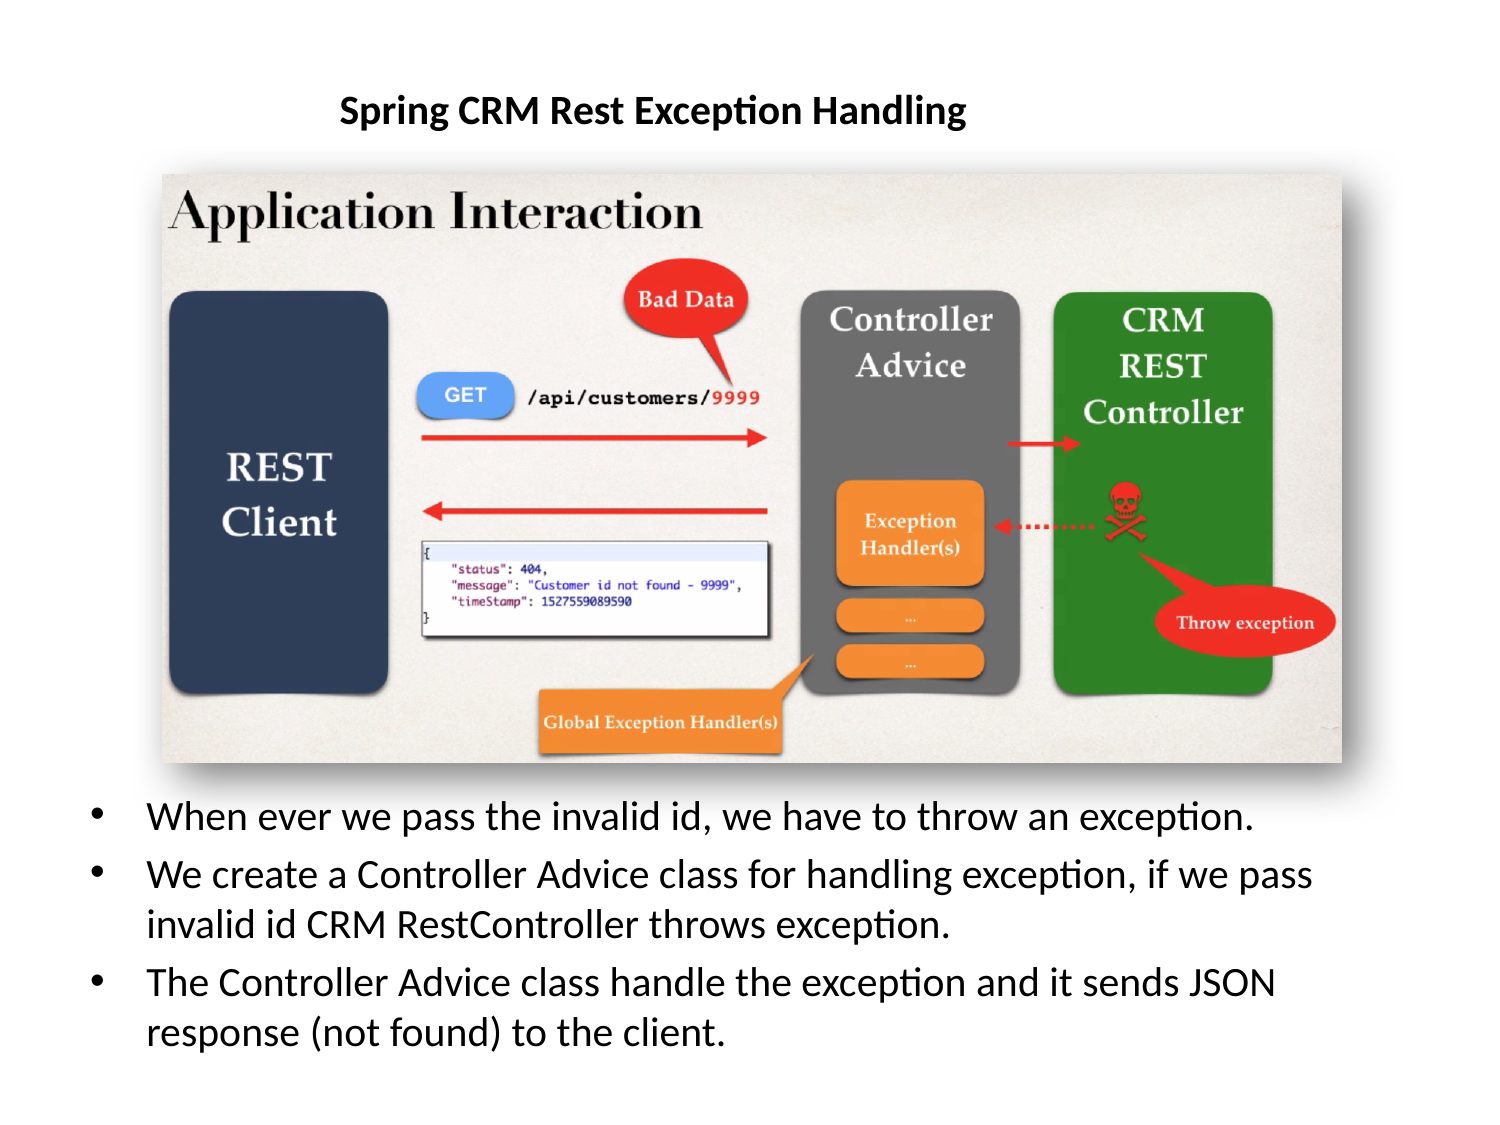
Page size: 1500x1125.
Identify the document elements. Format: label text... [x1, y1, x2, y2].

text_box Spring CRM Rest Exception Handling [324, 75, 1138, 140]
list When ever we pass the invalid id, we have to throw an exception. We create a Controller Advice class for handling exception, if we pass invalid id CRM RestController throws exception. The Controller Advice class handle the exception and it sends JSON response (not found) to the client. [75, 412, 1425, 1125]
picture [162, 174, 1343, 763]
